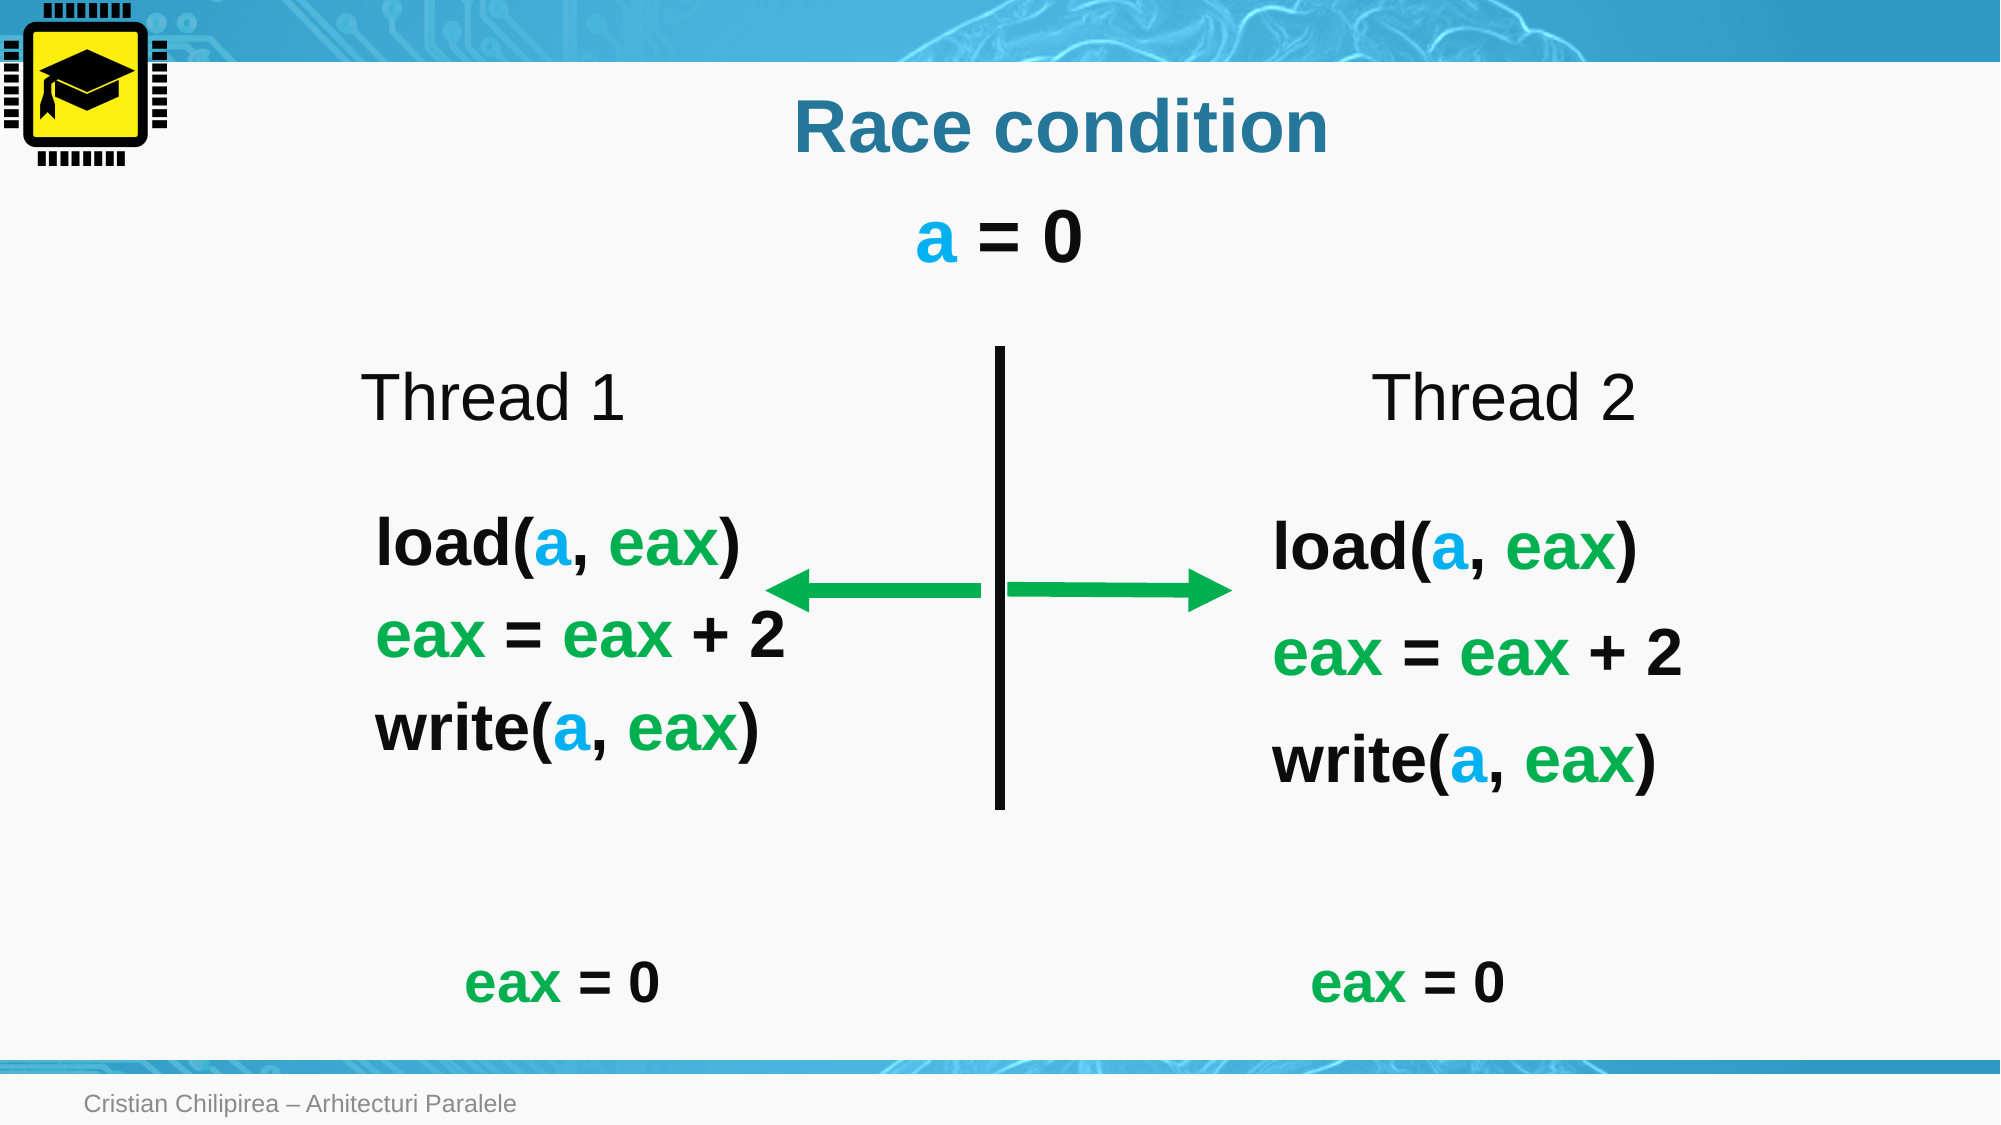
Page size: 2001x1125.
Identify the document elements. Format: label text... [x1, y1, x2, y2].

list load(a, eax) eax = eax + 2 write(a, eax) [360, 500, 838, 870]
text_box Thread 2 [1370, 345, 1759, 446]
text_box Thread 1 [360, 345, 749, 446]
text_box eax = 0 [1295, 937, 1611, 1022]
title Race condition [170, 76, 1955, 180]
text_box a = 0 [900, 180, 1100, 286]
picture [0, 0, 2000, 166]
text_box load(a, eax) eax = eax + 2 write(a, eax) [1272, 494, 1750, 865]
footer Cristian Chilipirea – Arhitecturi Paralele [68, 1083, 1542, 1125]
text_box eax = 0 [450, 937, 766, 1022]
picture [0, 1060, 2000, 1074]
